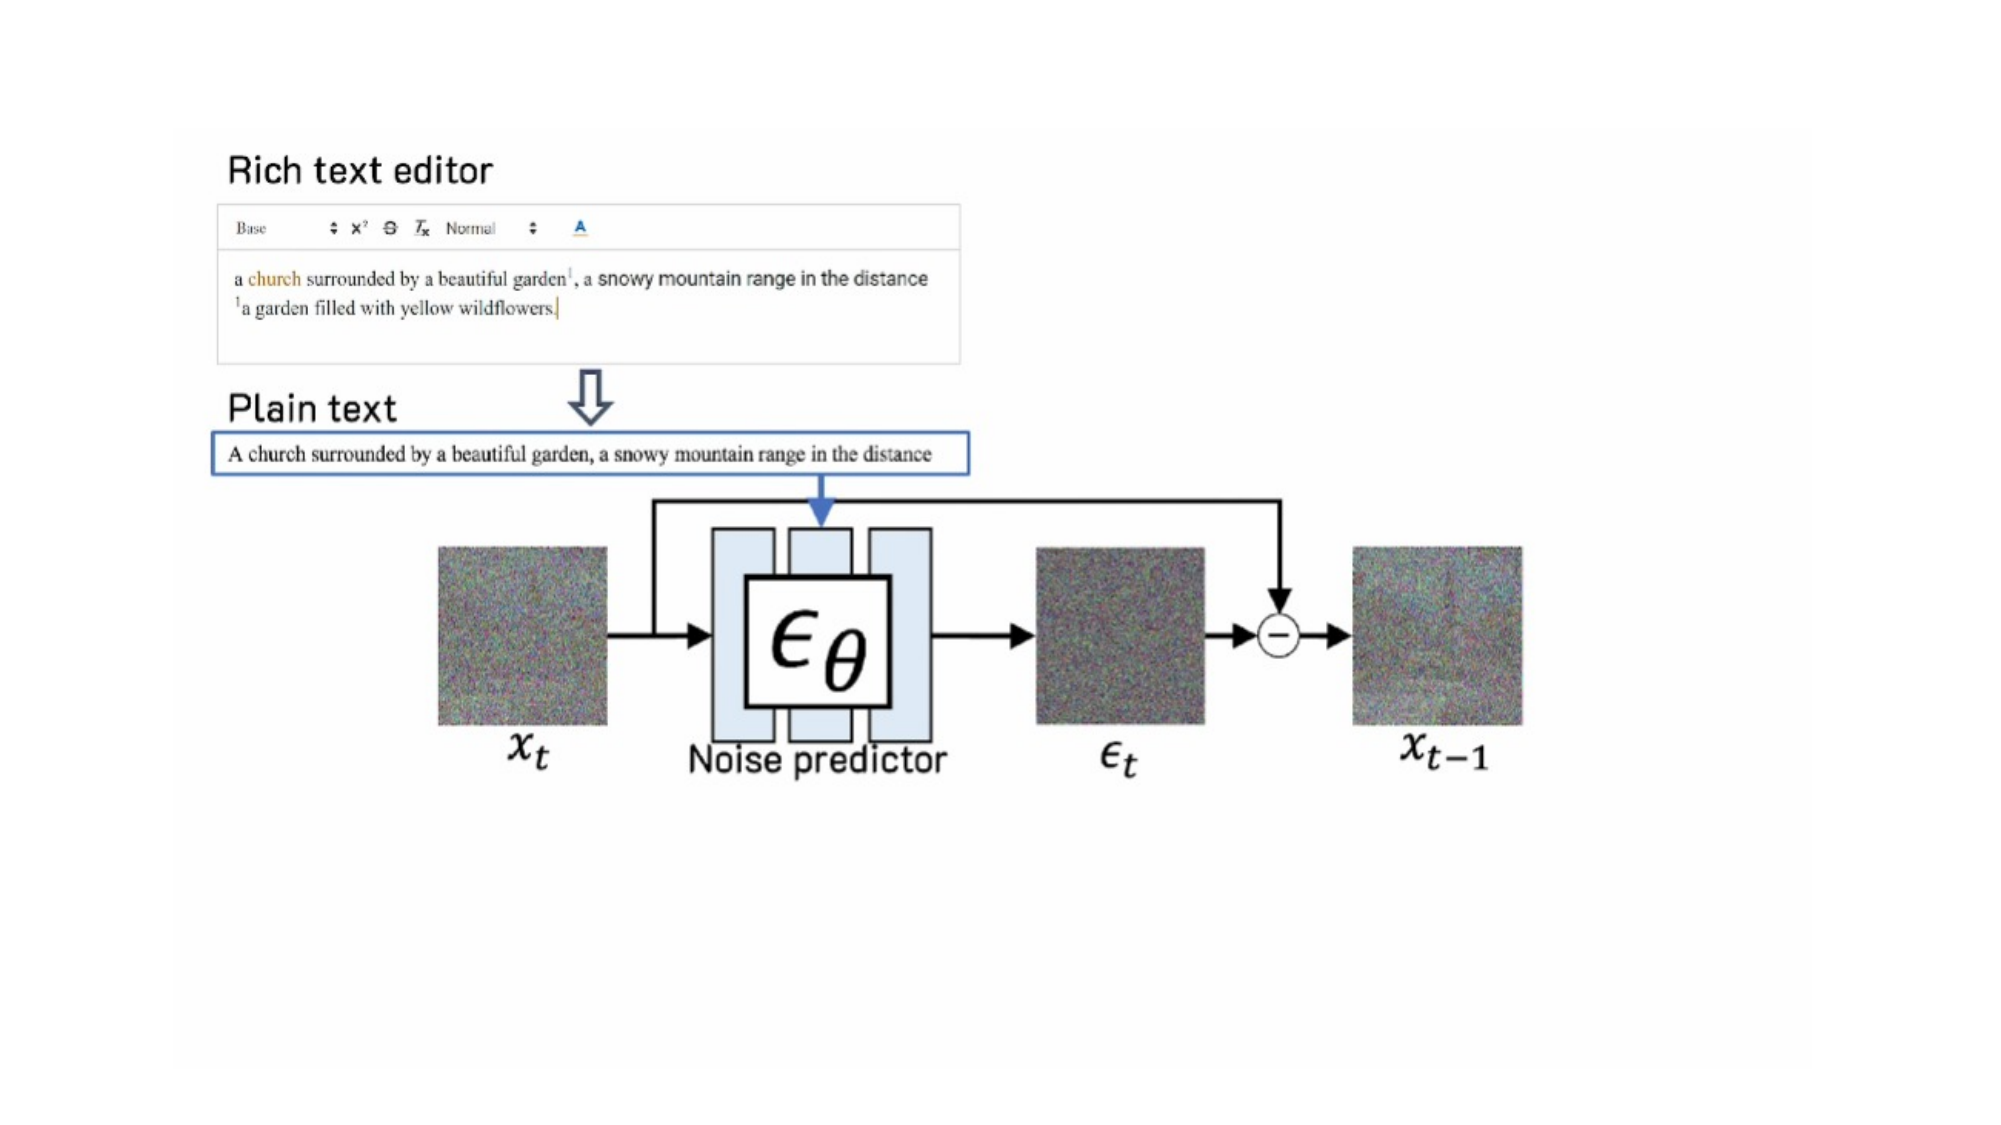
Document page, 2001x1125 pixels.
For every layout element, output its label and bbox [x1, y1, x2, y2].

picture [131, 128, 1859, 1069]
